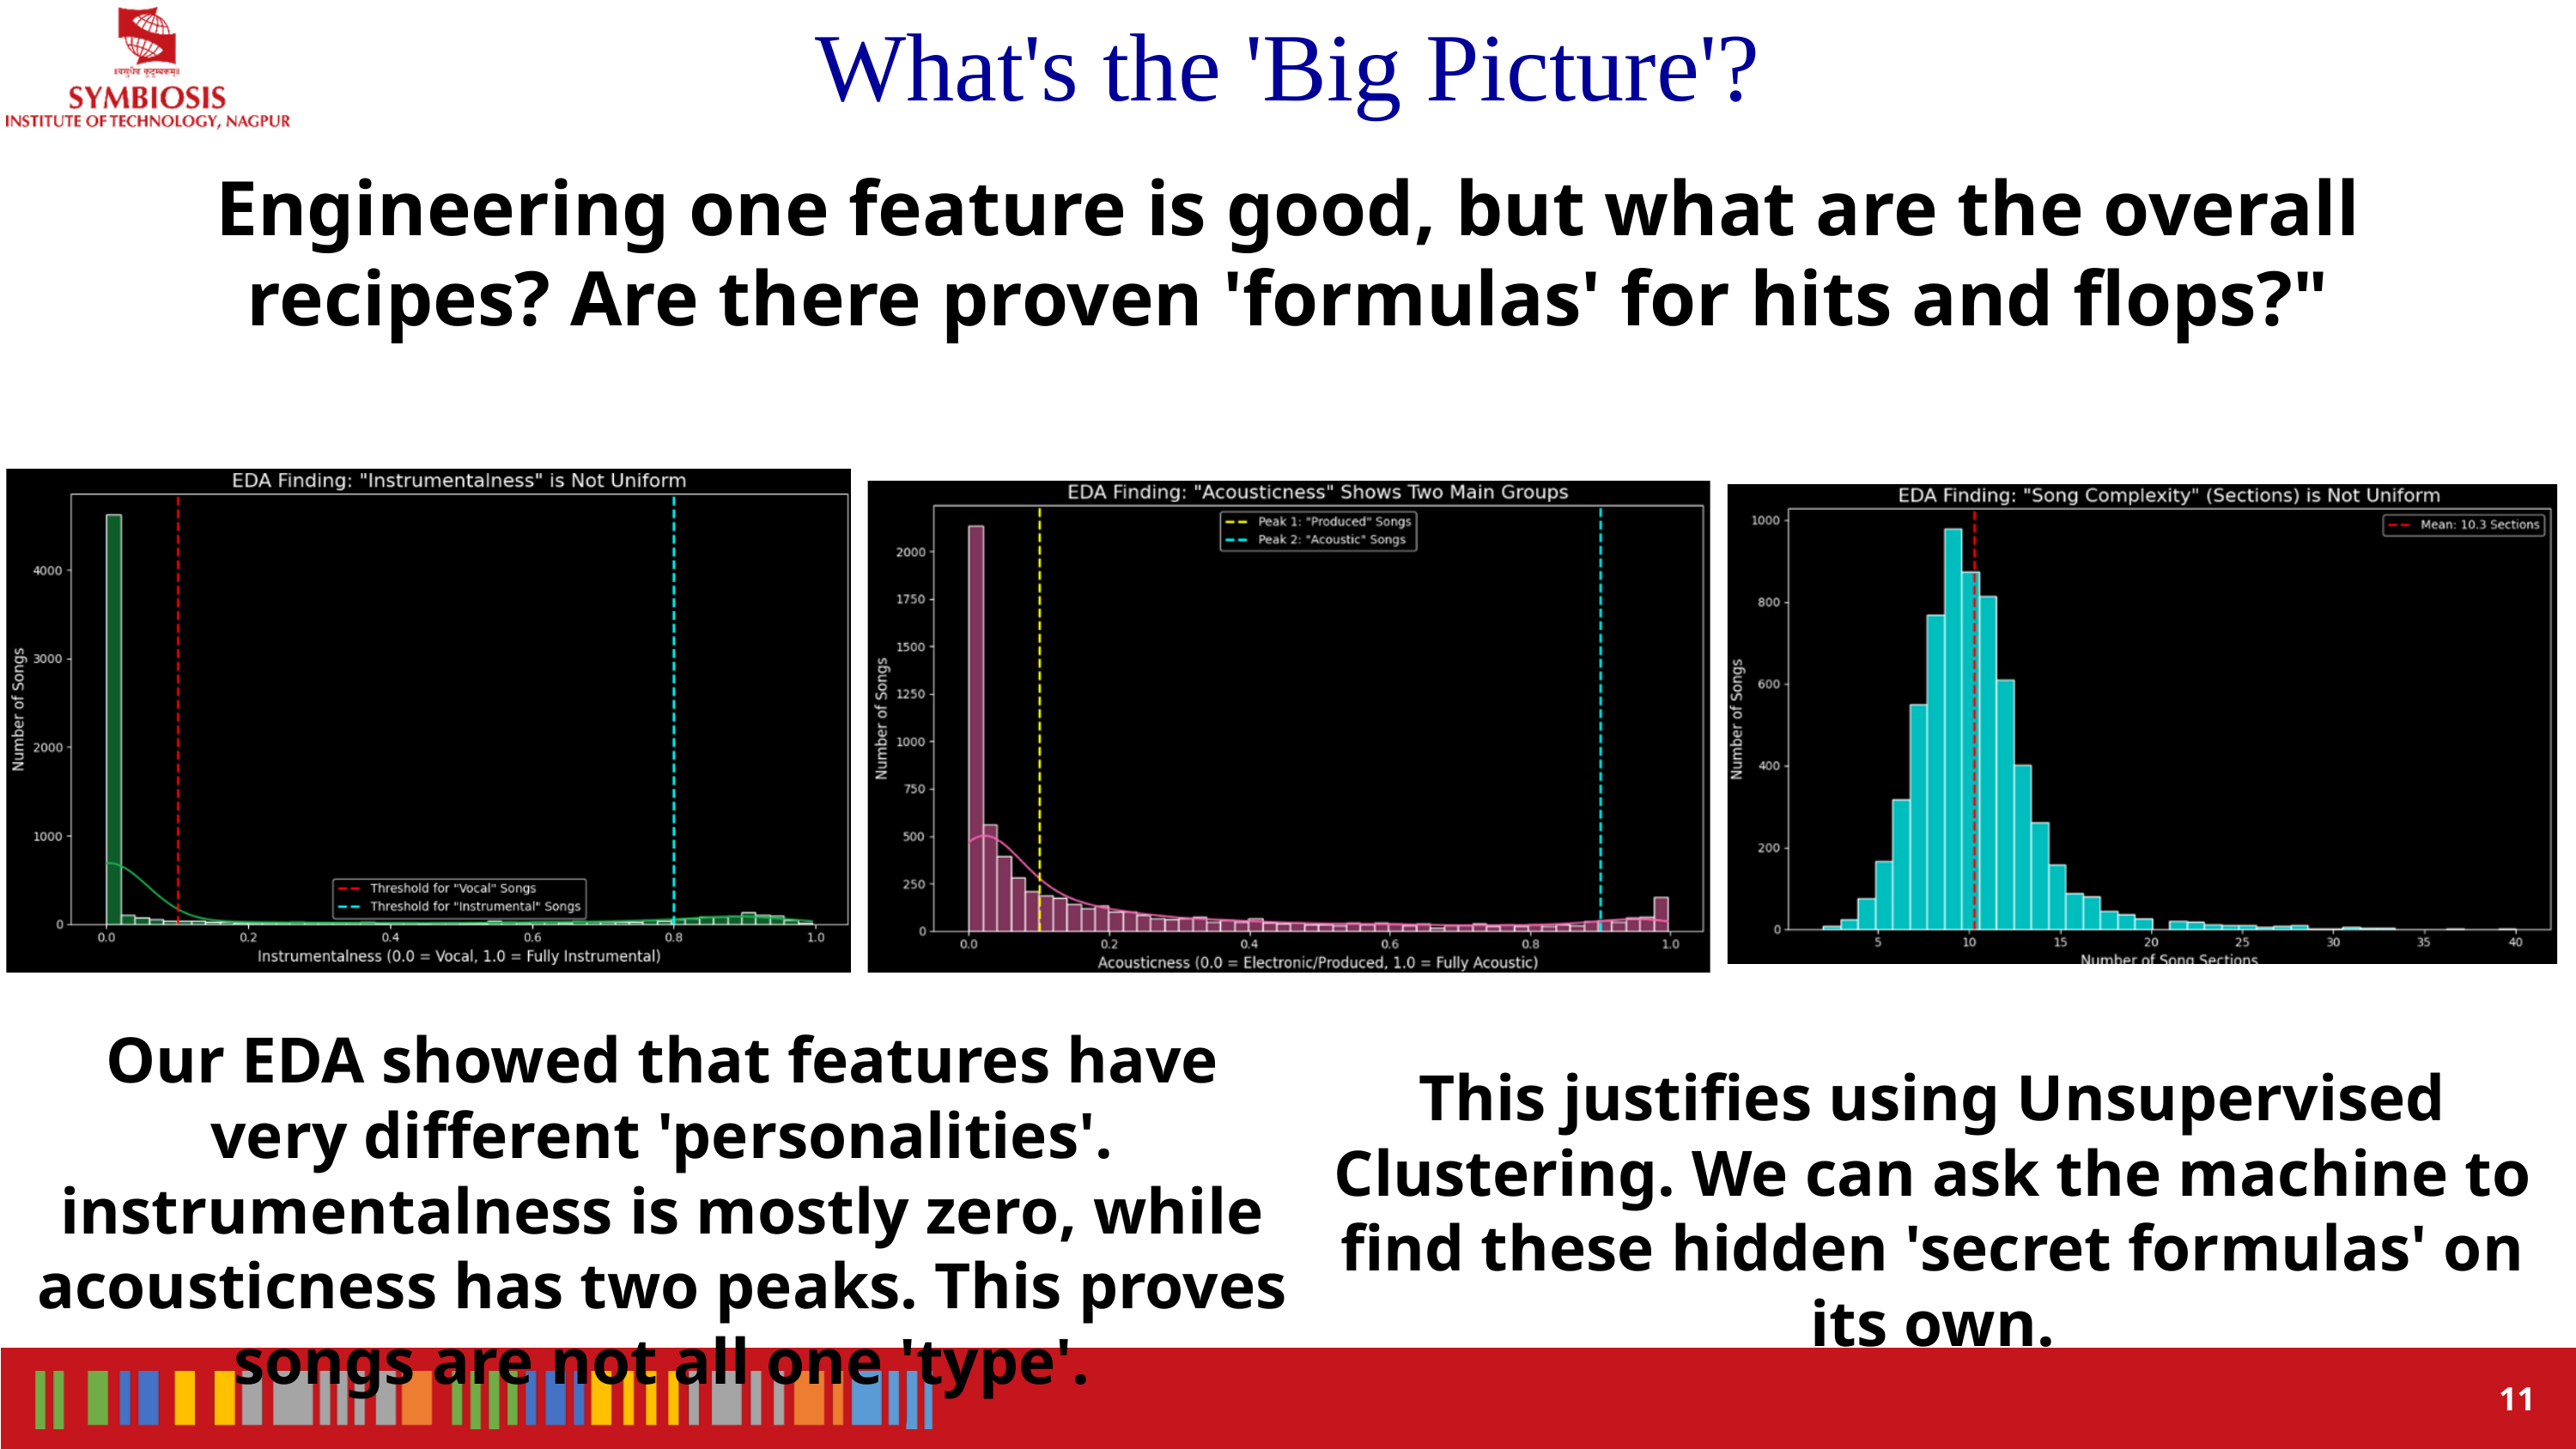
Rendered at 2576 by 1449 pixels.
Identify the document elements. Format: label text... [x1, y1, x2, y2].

text_box Our EDA showed that features have very different 'personalities'. instrumentalness is mostly zero, while acousticness has two peaks. This proves songs are not all one 'type'. [35, 1021, 1289, 1397]
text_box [1955, 1361, 2537, 1439]
text_box [1, 1348, 2576, 1449]
text_box This justifies using Unsupervised Clustering. We can ask the machine to find these hidden 'secret formulas' on its own. [1329, 1058, 2537, 1359]
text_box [5, 7, 290, 130]
text_box [34, 1371, 933, 1429]
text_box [0, 0, 2576, 164]
text_box Engineering one feature is good, but what are the overall recipes? Are there proven 'formulas' for hits and flops?" [144, 173, 2432, 341]
text_box [1727, 484, 2558, 964]
text_box [6, 469, 851, 973]
text_box [867, 481, 1710, 973]
